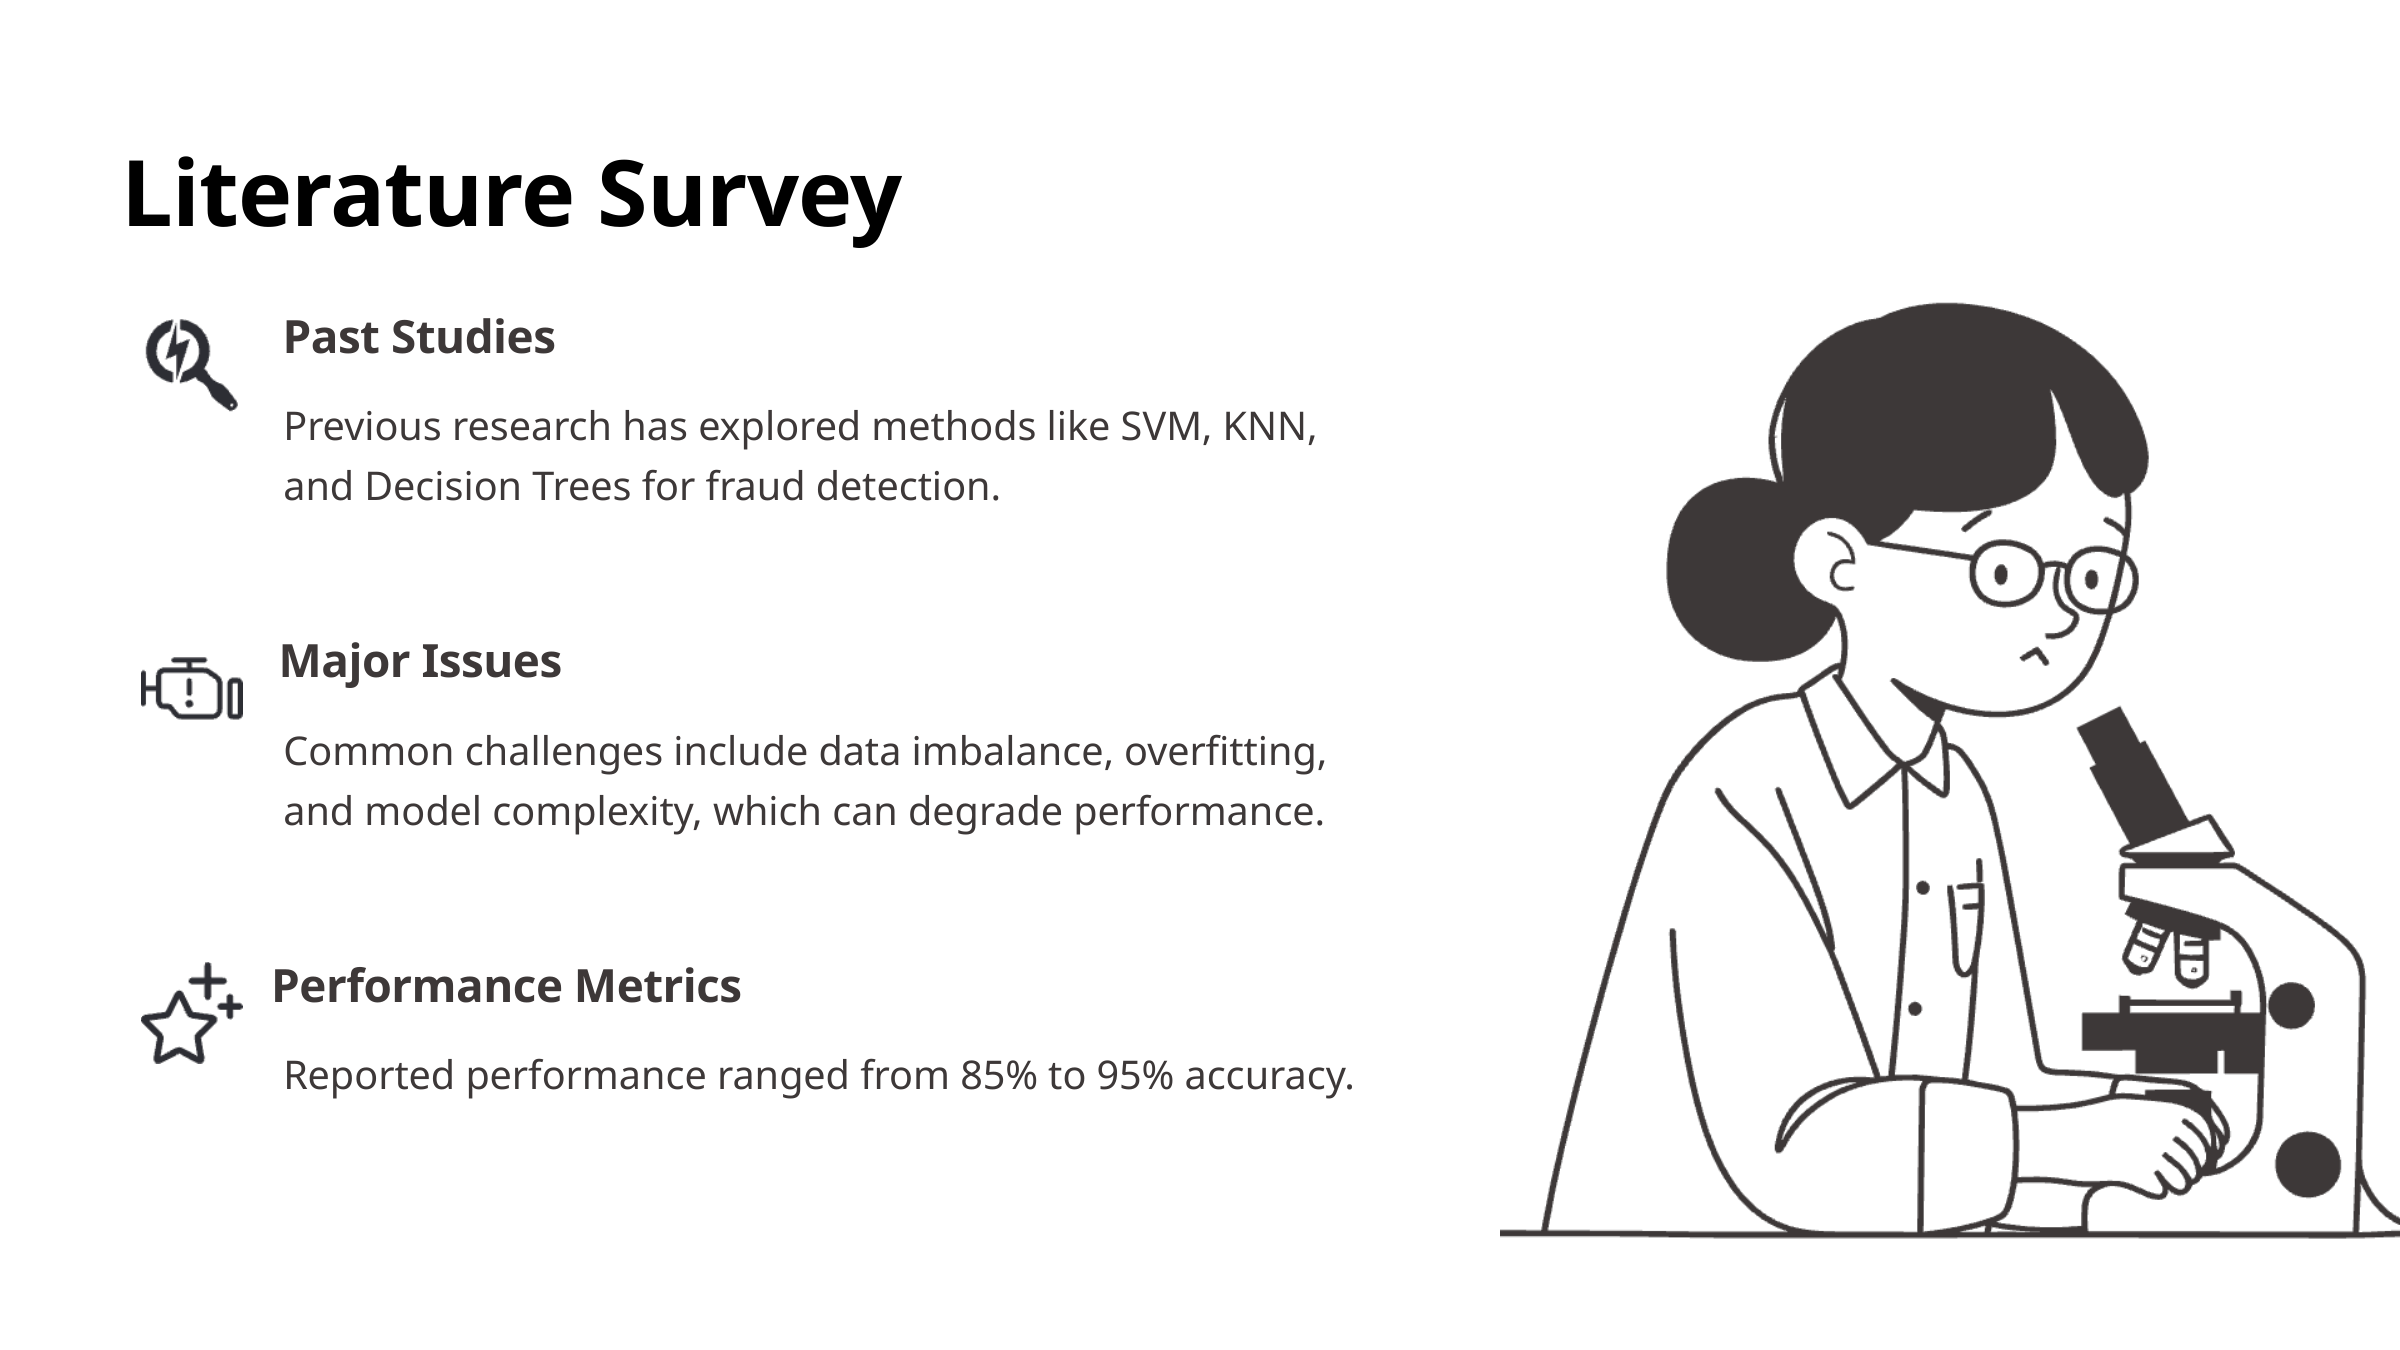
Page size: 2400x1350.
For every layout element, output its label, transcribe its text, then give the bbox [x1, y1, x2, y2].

text_box Literature Survey [121, 130, 903, 245]
picture [141, 962, 244, 1065]
text_box Performance Metrics [271, 955, 743, 1012]
text_box Reported performance ranged from 85% to 95% accuracy. [283, 1037, 1359, 1098]
picture [141, 312, 244, 415]
text_box Previous research has explored methods like SVM, KNN, and Decision Trees for fraud detection. [283, 387, 1359, 509]
text_box Past Studies [282, 306, 556, 363]
picture [141, 637, 244, 740]
text_box Common challenges include data imbalance, overfitting, and model complexity, which can degrade performance. [283, 712, 1359, 834]
picture [1499, 0, 2400, 1350]
text_box Major Issues [278, 630, 563, 688]
